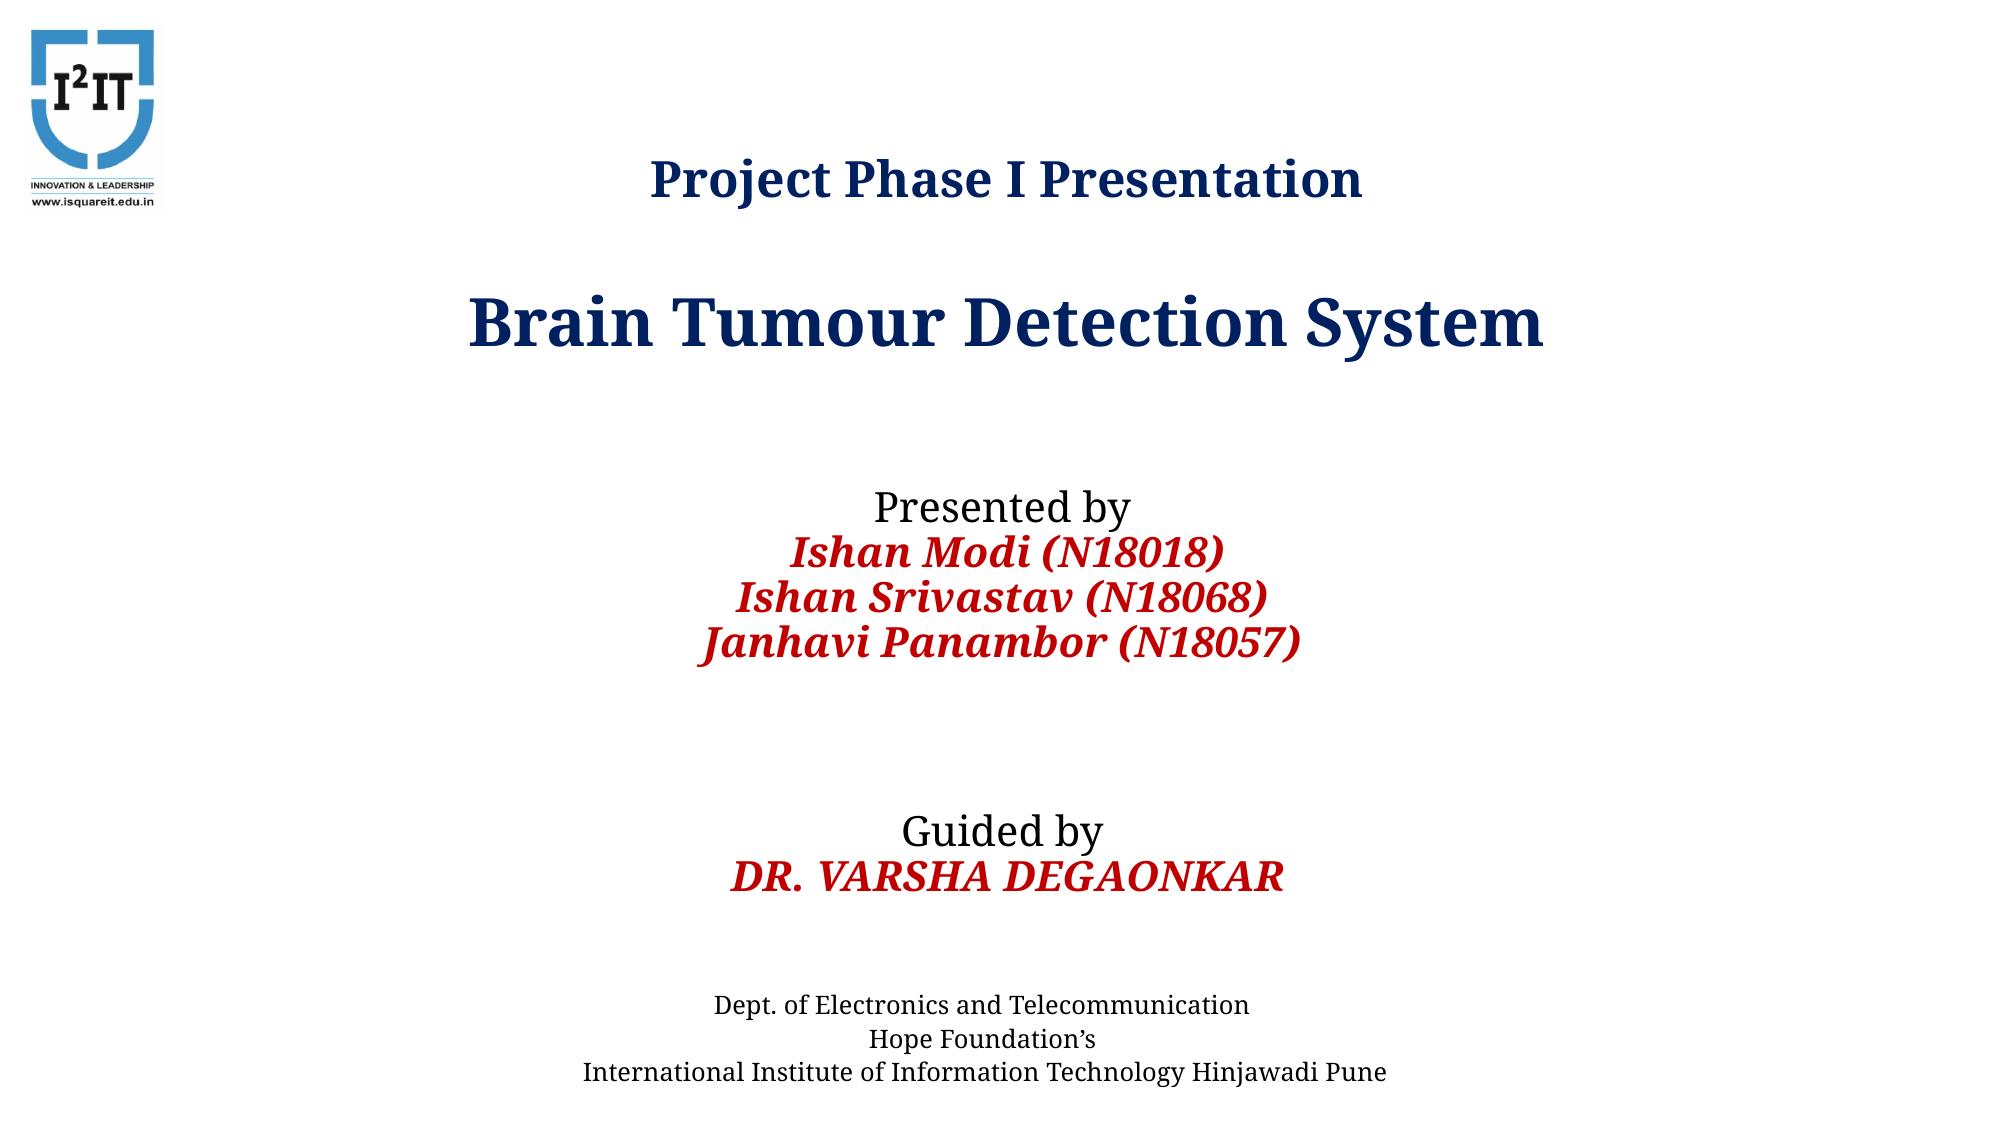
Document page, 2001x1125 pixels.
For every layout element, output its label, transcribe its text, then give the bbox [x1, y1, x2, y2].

picture [20, 22, 166, 215]
subtitle Dept. of Electronics and Telecommunication Hope Foundation’s International Institute of Information Technology Hinjawadi Pune [236, 978, 1736, 1096]
title Project Phase I Presentation Brain Tumour Detection System Presented by Ishan Modi (N18018) Ishan Srivastav (N18068) Janhavi Panambor (N18057) Guided by DR. VARSHA DEGAONKAR [257, 62, 1758, 979]
